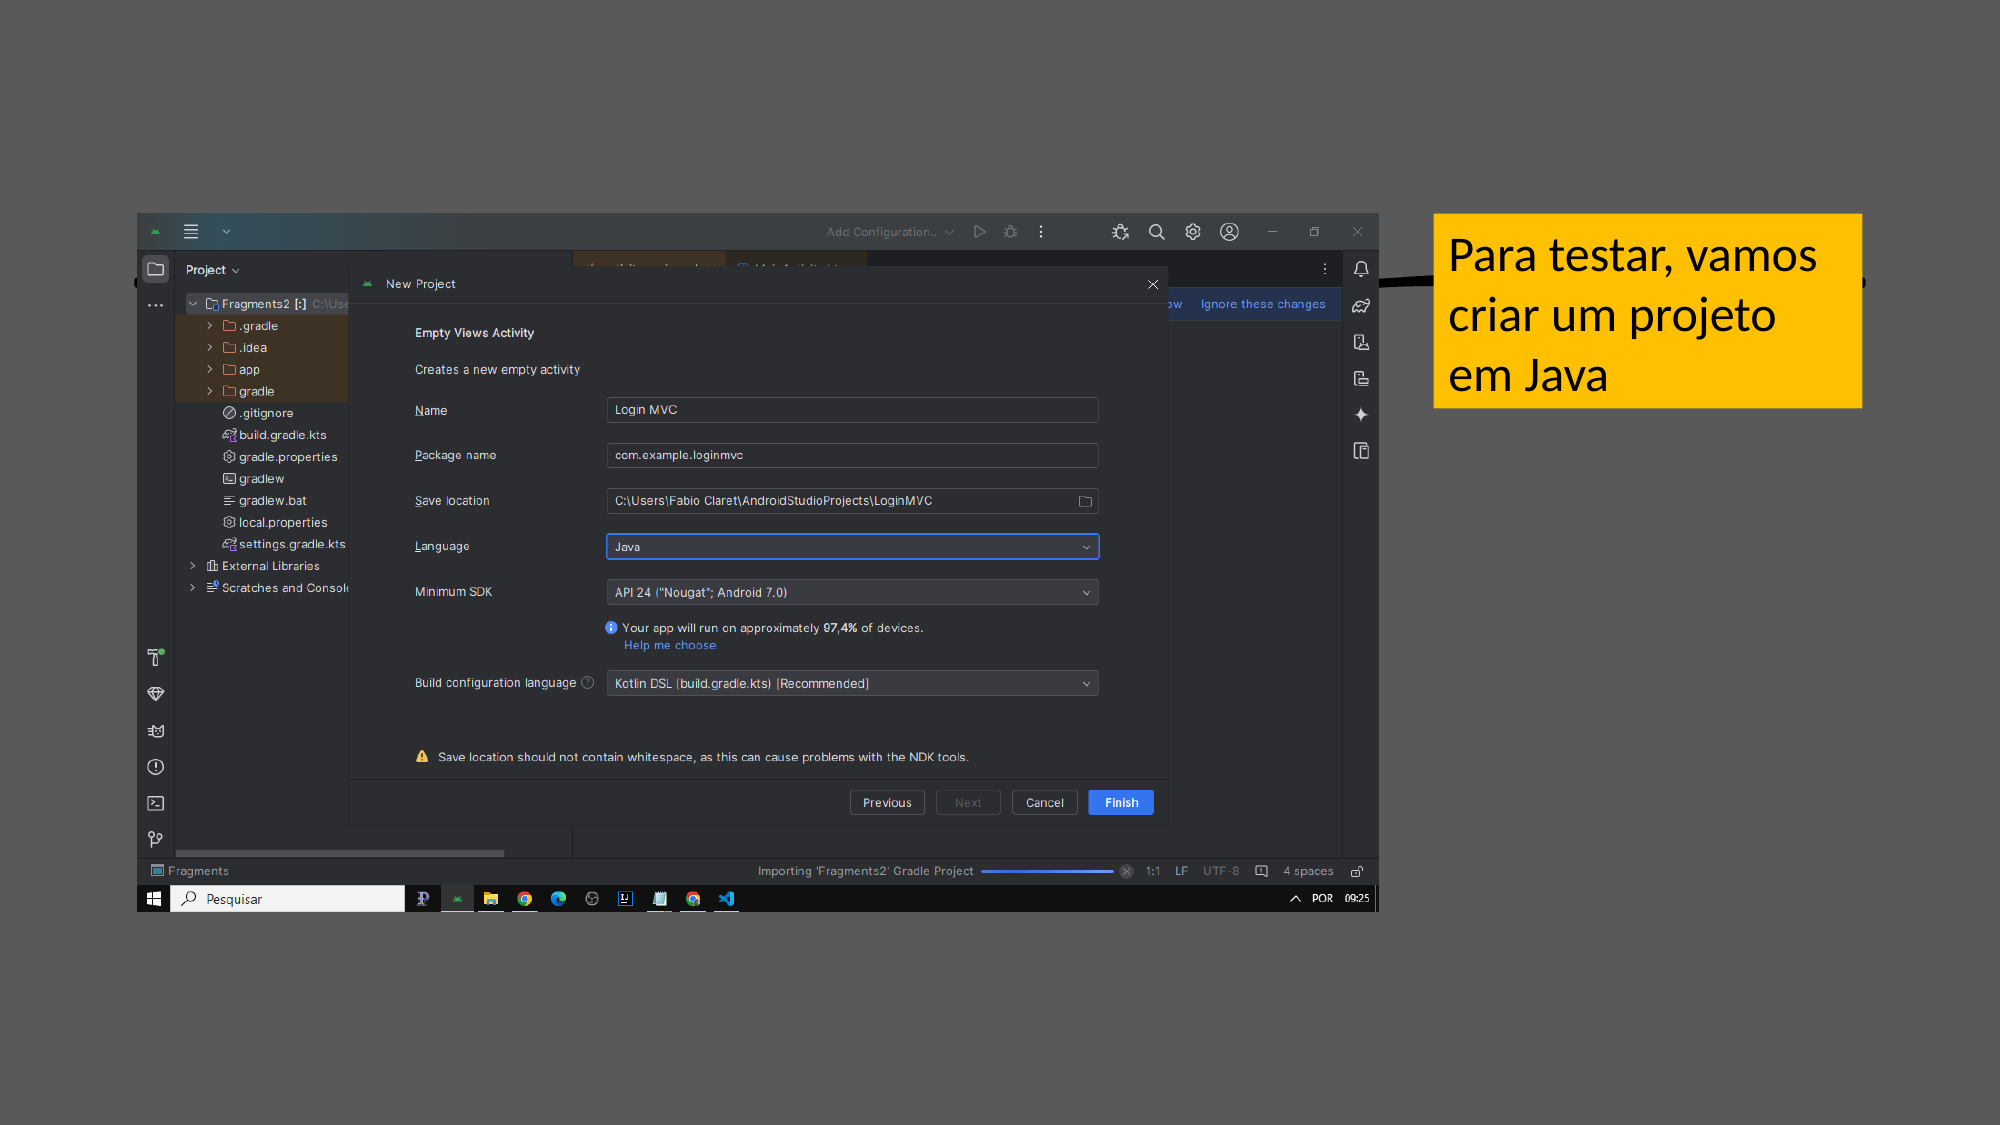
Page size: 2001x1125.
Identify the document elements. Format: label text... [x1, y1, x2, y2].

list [137, 213, 1379, 912]
text_box Para testar, vamos criar um projeto em Java [1433, 213, 1863, 409]
